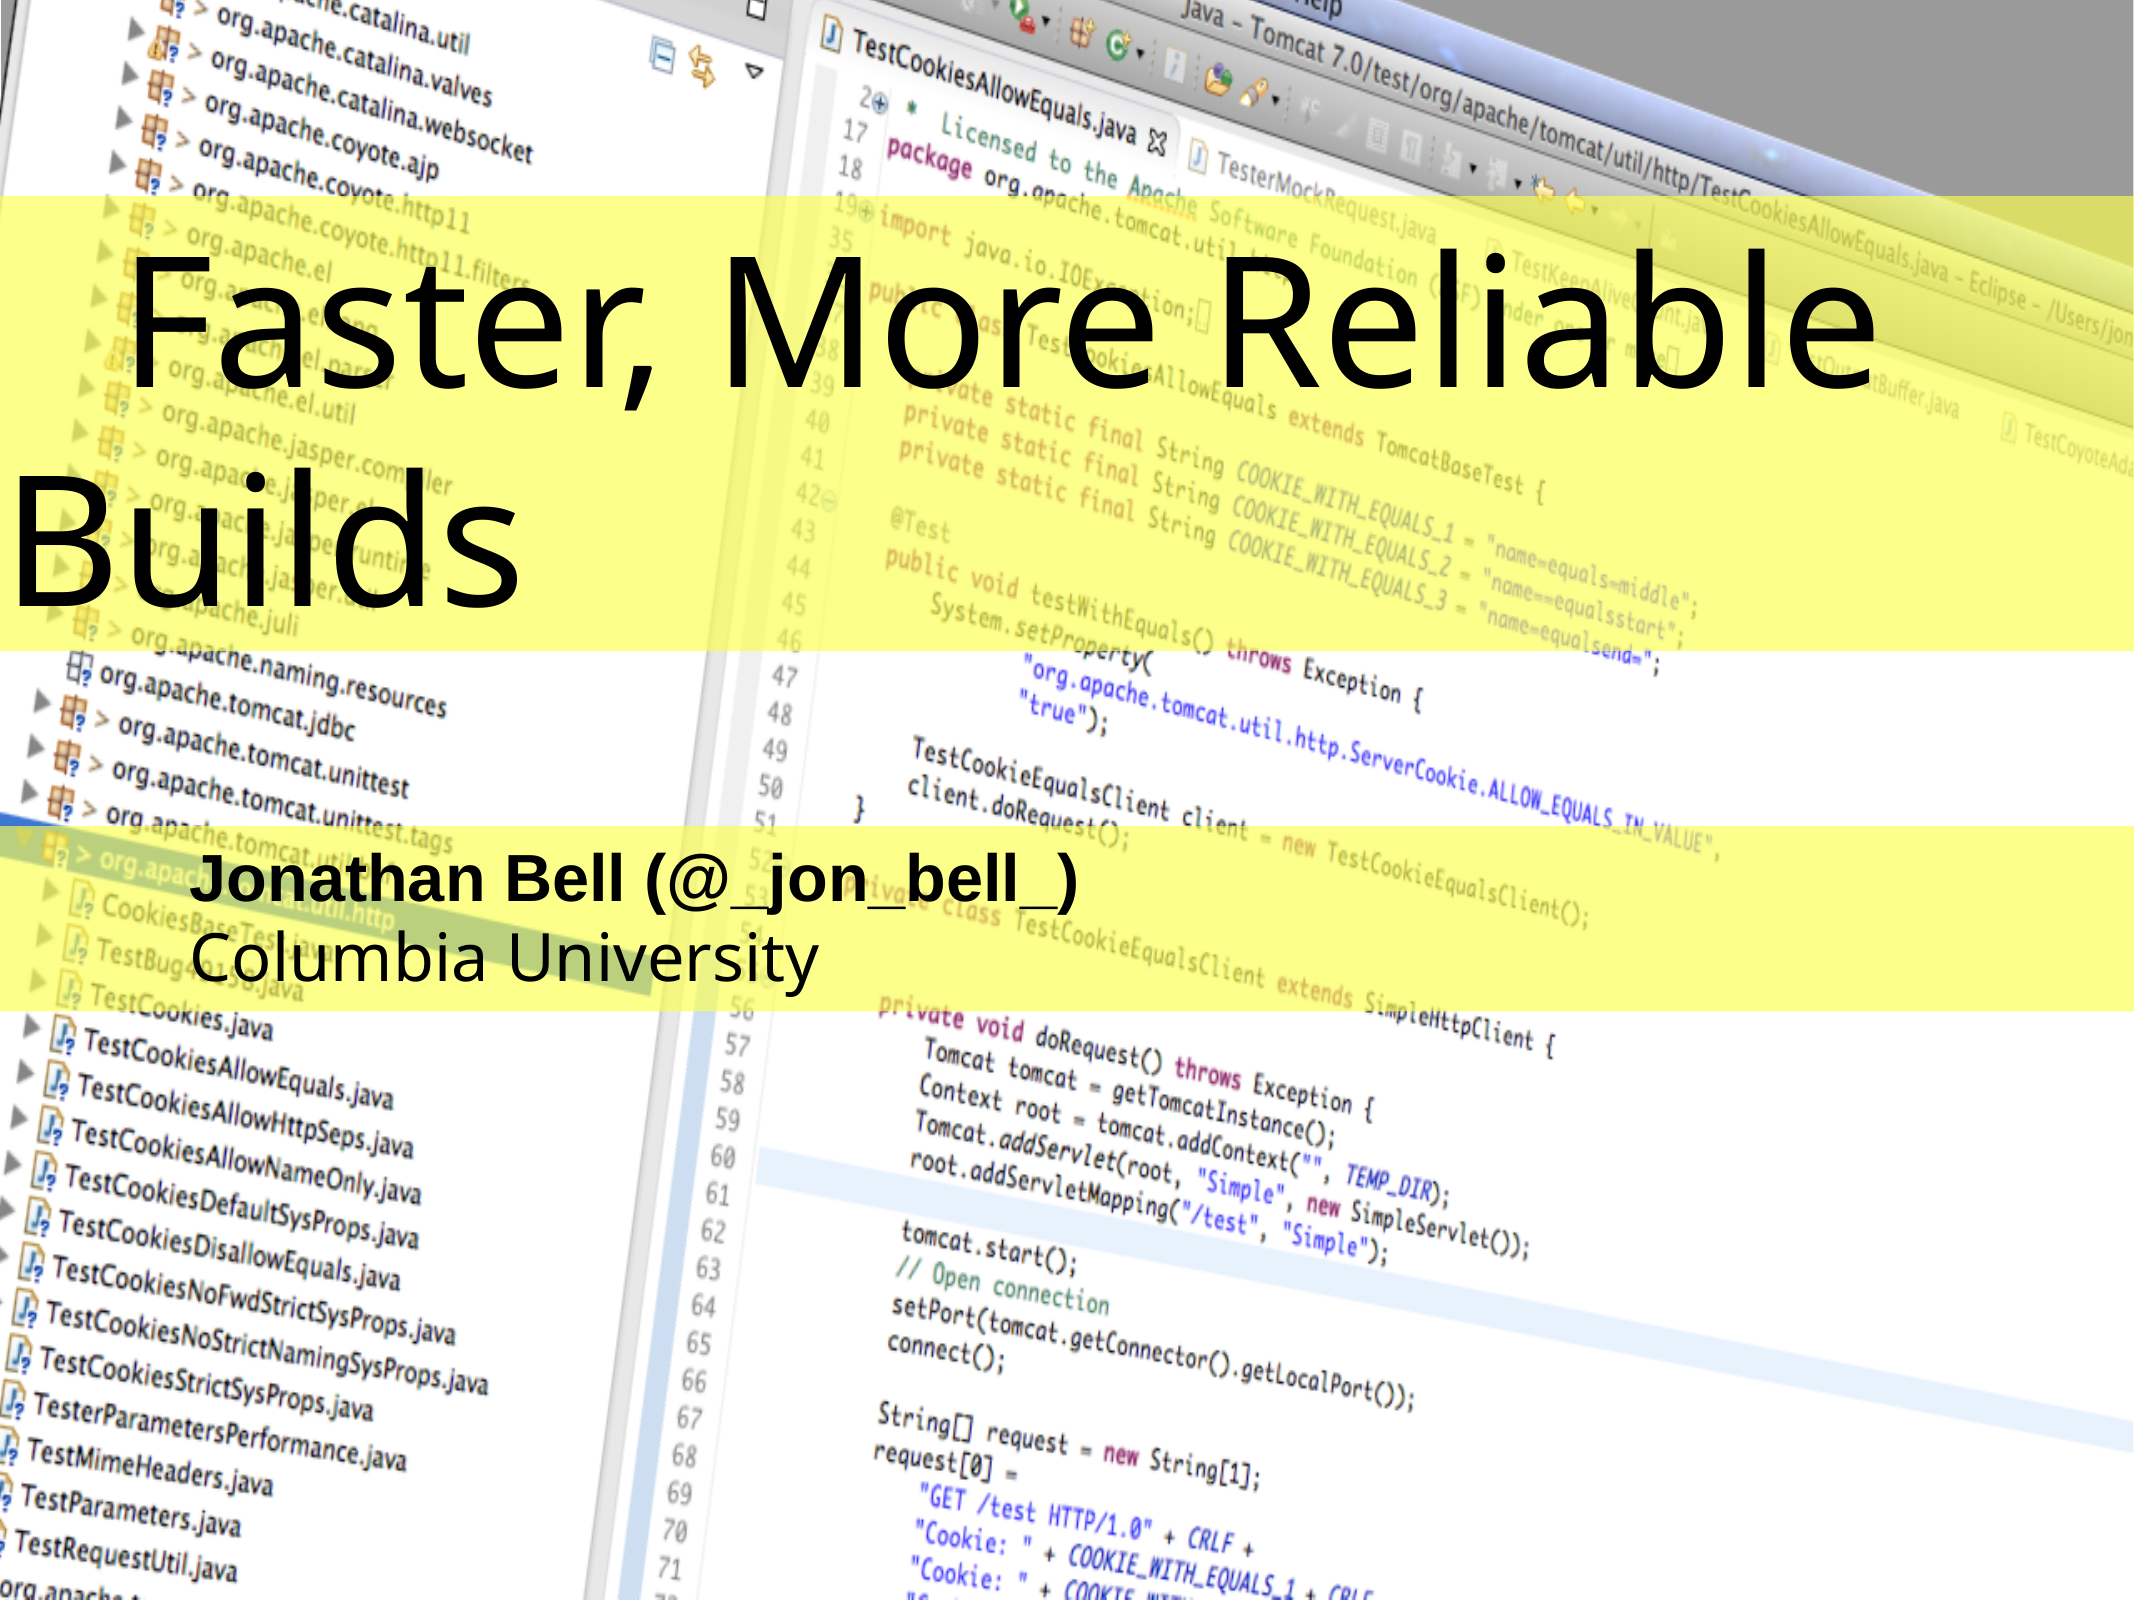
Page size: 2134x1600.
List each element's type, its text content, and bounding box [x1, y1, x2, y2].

picture [0, 652, 2134, 825]
picture [0, 0, 2134, 195]
subtitle Jonathan Bell (@_jon_bell_) Columbia University [0, 825, 2134, 1012]
title Faster, More Reliable Builds [0, 195, 2134, 652]
picture [0, 1012, 2134, 1600]
